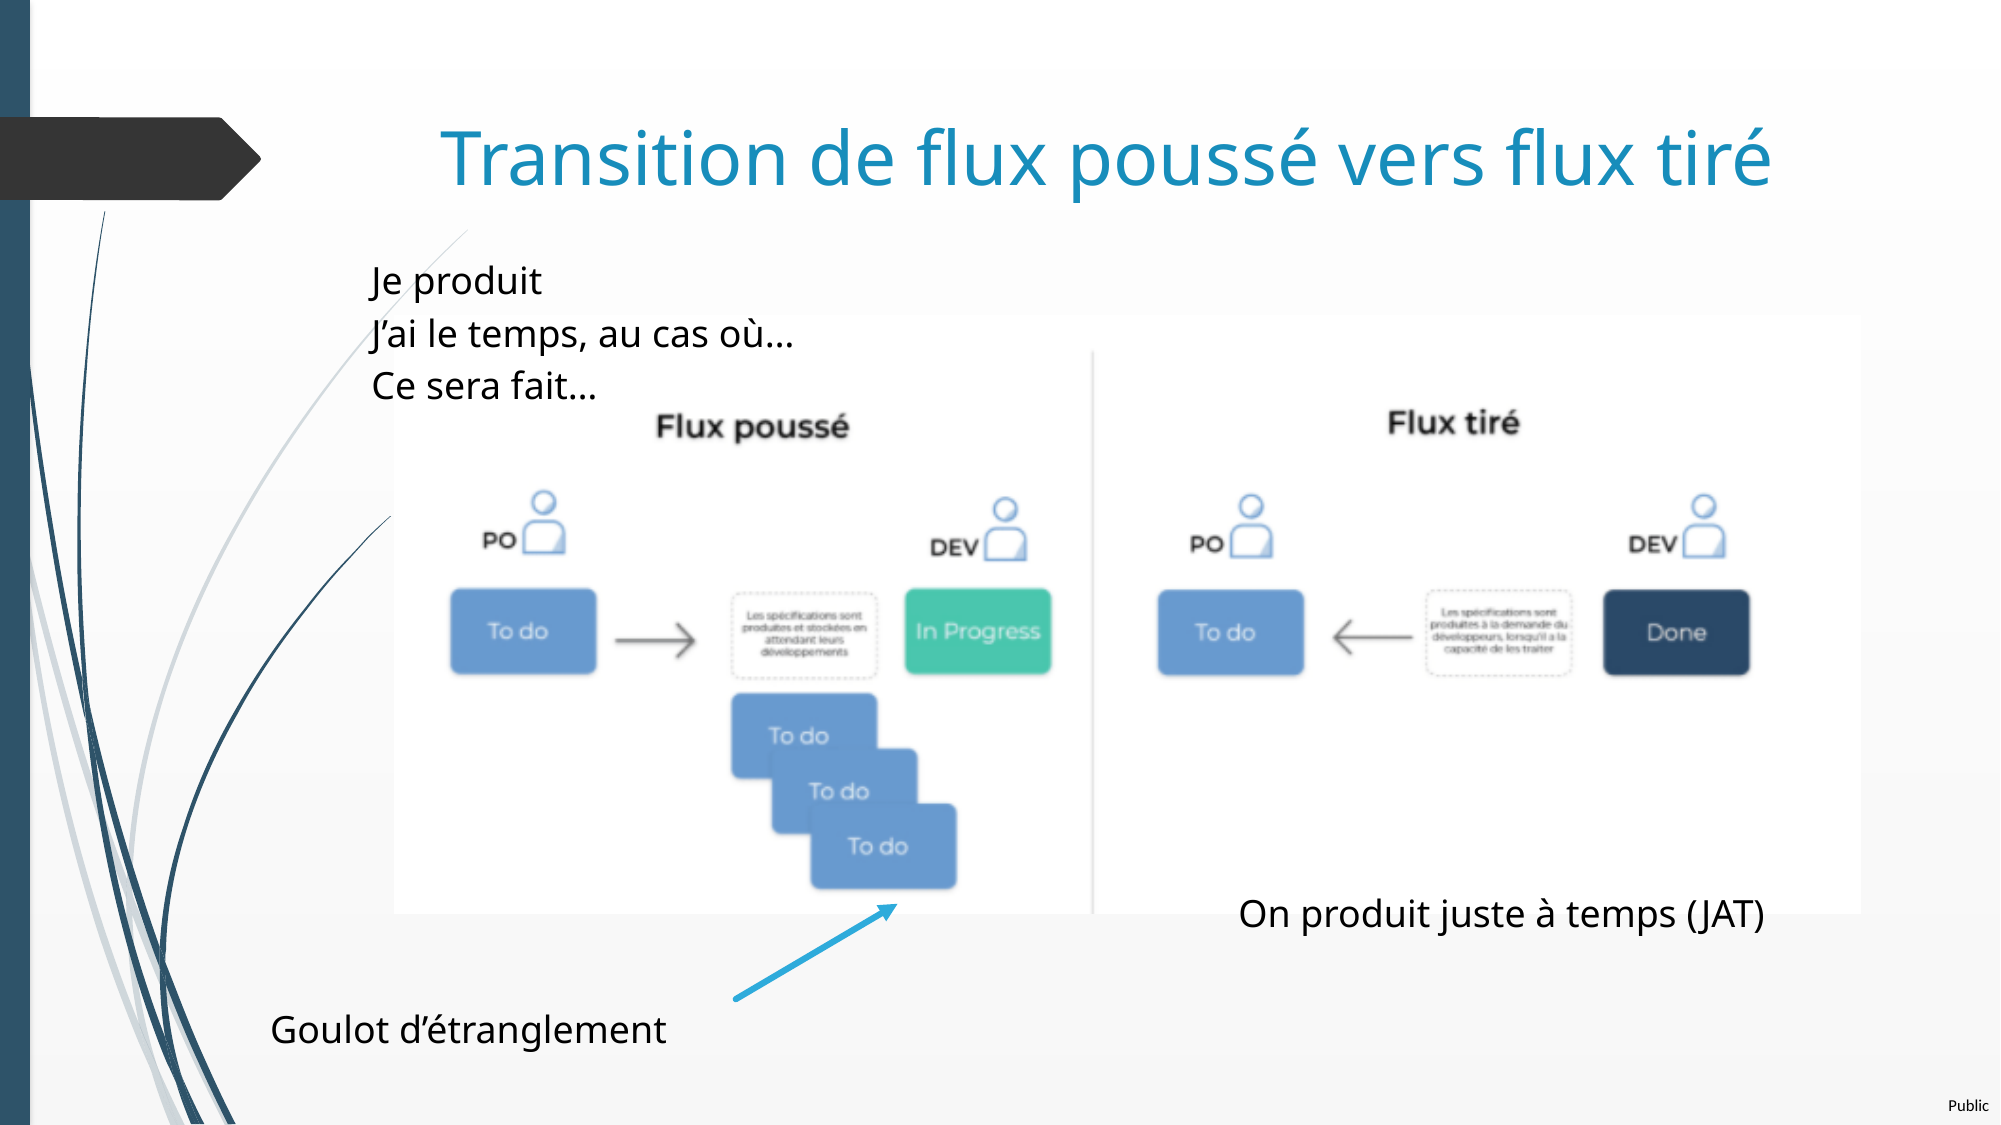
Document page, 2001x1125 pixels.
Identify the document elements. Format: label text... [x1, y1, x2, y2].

text_box Goulot d’étranglement [255, 999, 683, 1059]
picture [394, 315, 1861, 914]
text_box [735, 903, 898, 1000]
text_box Je produit J’ai le temps, au cas où… Ce sera fait… [356, 250, 898, 415]
text_box On produit juste à temps (JAT) [1223, 921, 1781, 943]
title Transition de flux poussé vers flux tiré [425, 102, 1888, 313]
